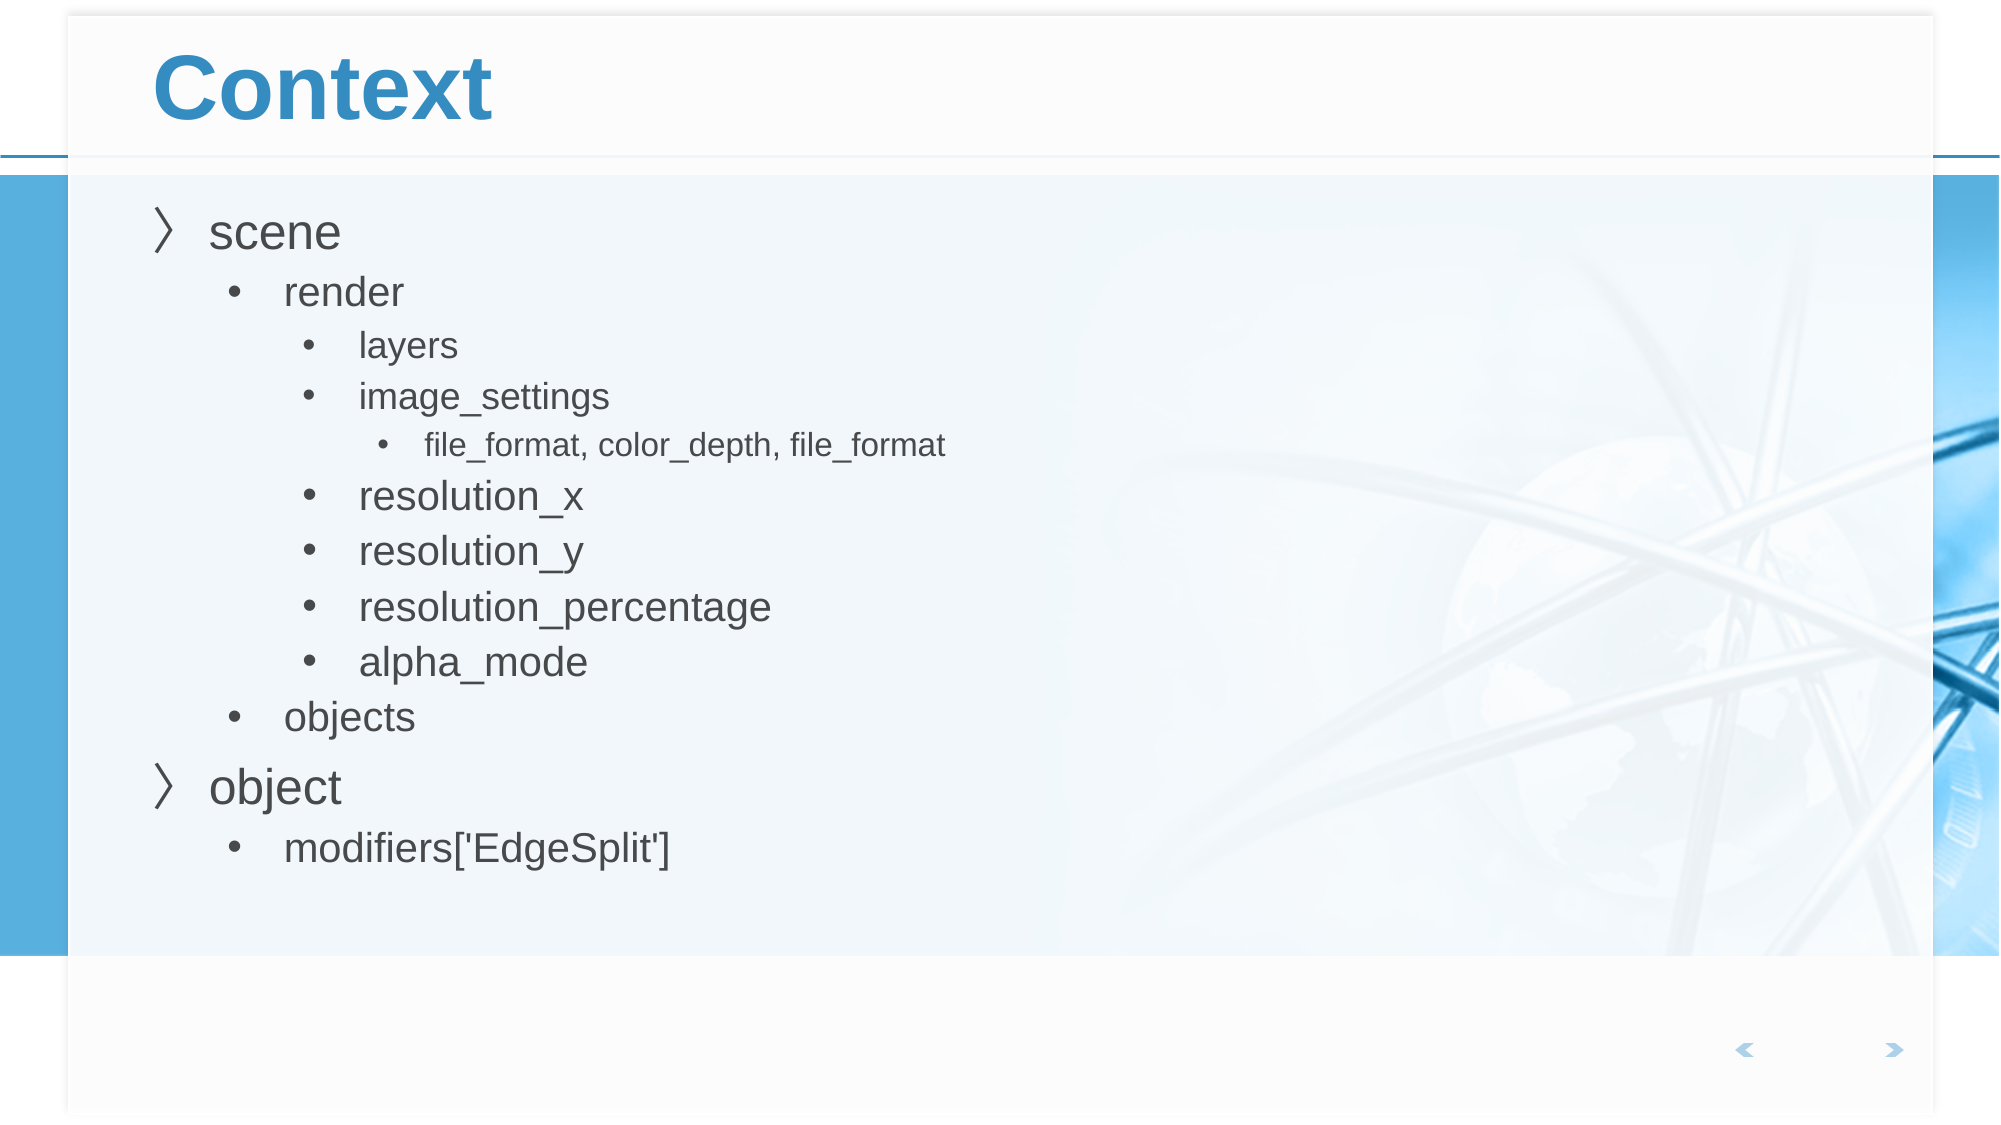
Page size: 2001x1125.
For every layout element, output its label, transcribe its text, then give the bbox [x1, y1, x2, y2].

list scene render layers image_settings file_format, color_depth, file_format resolution_x resolution_y resolution_percentage alpha_mode objects object modifiers['EdgeSplit'] [137, 198, 1863, 946]
picture [0, 0, 2001, 1125]
title Context [137, 29, 1863, 150]
